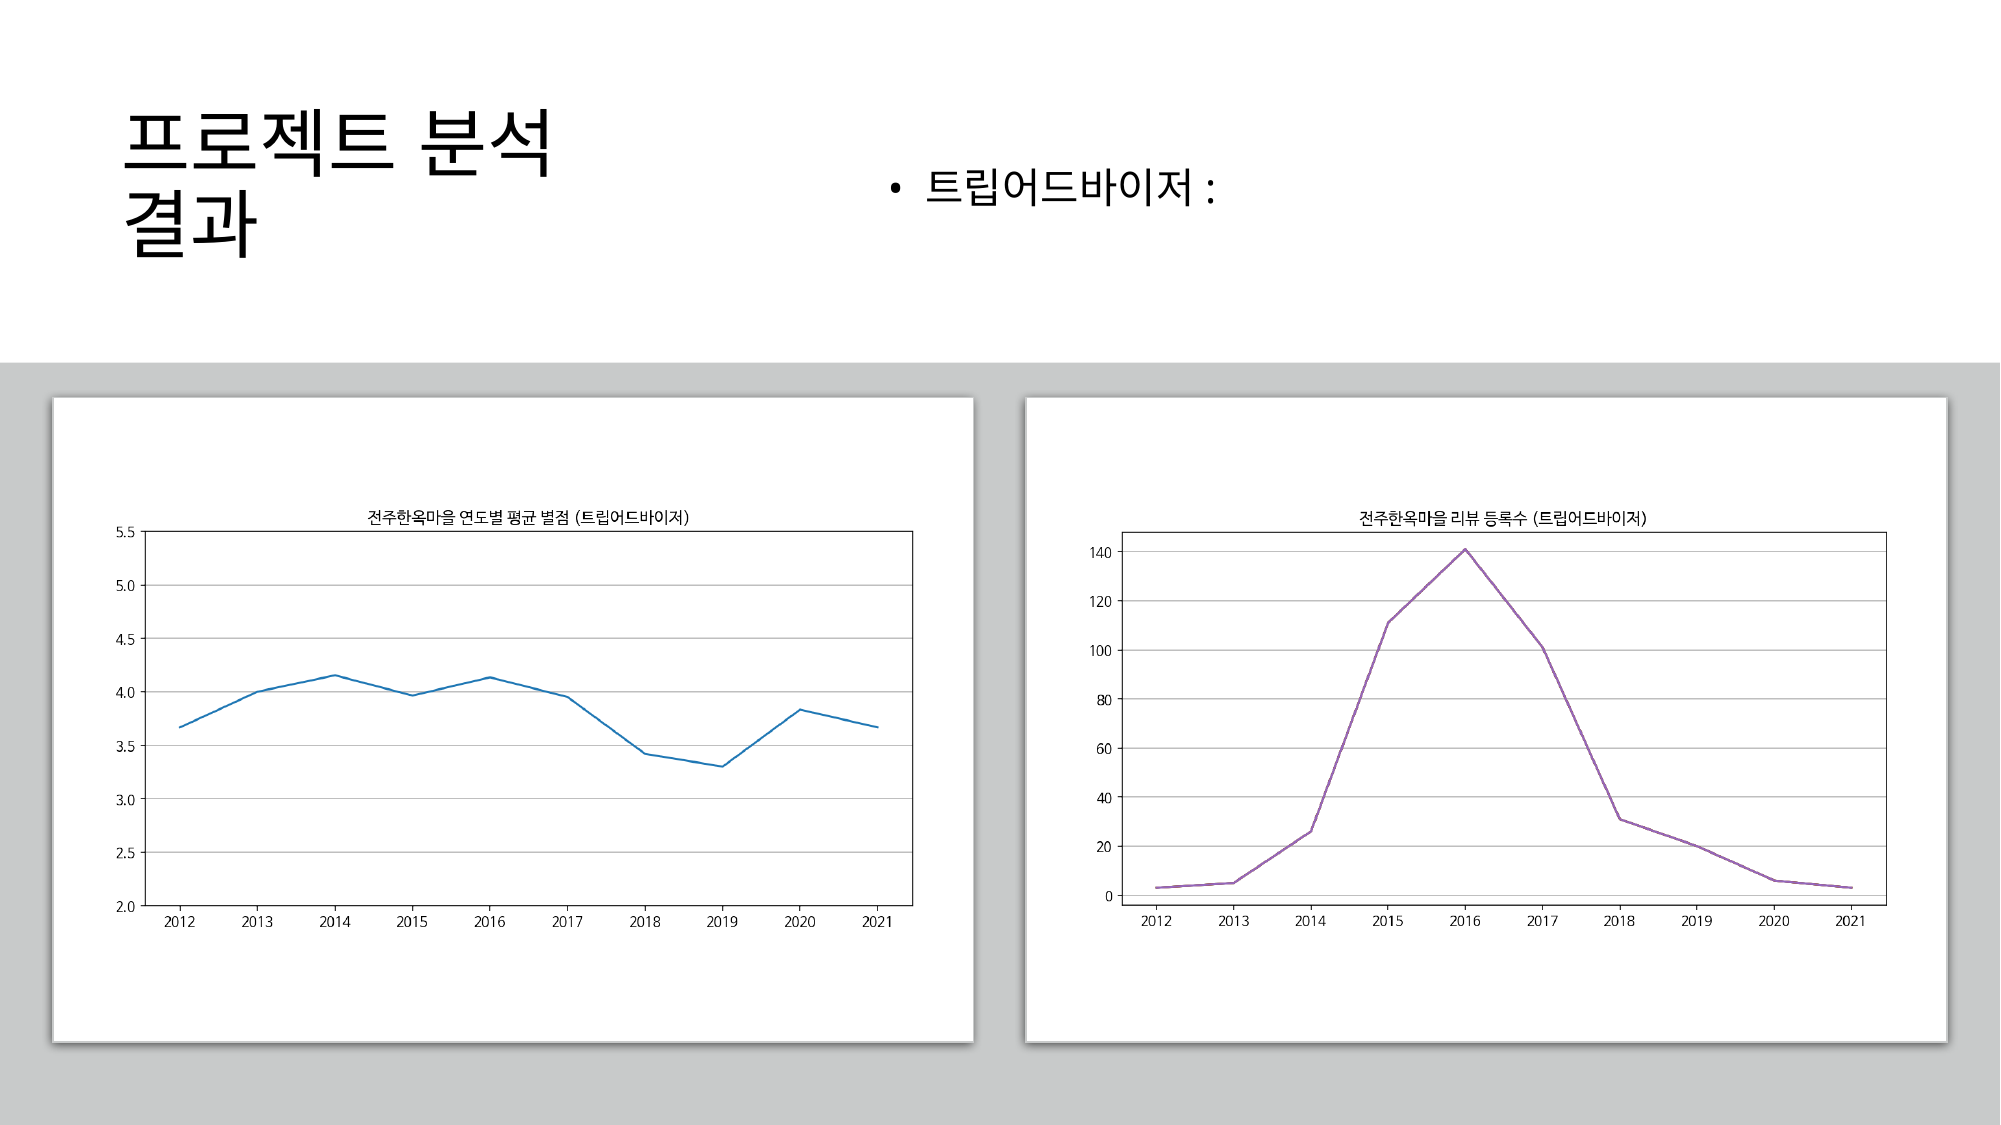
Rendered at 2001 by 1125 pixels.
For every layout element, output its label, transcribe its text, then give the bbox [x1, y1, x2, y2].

text_box [1026, 397, 1947, 1043]
text_box [52, 397, 974, 1043]
picture [1078, 501, 1895, 939]
picture [104, 500, 922, 940]
title 프로젝트 분석 결과 [106, 55, 711, 320]
list 트립어드바이저: [797, 55, 1893, 319]
text_box [0, 362, 2000, 1125]
